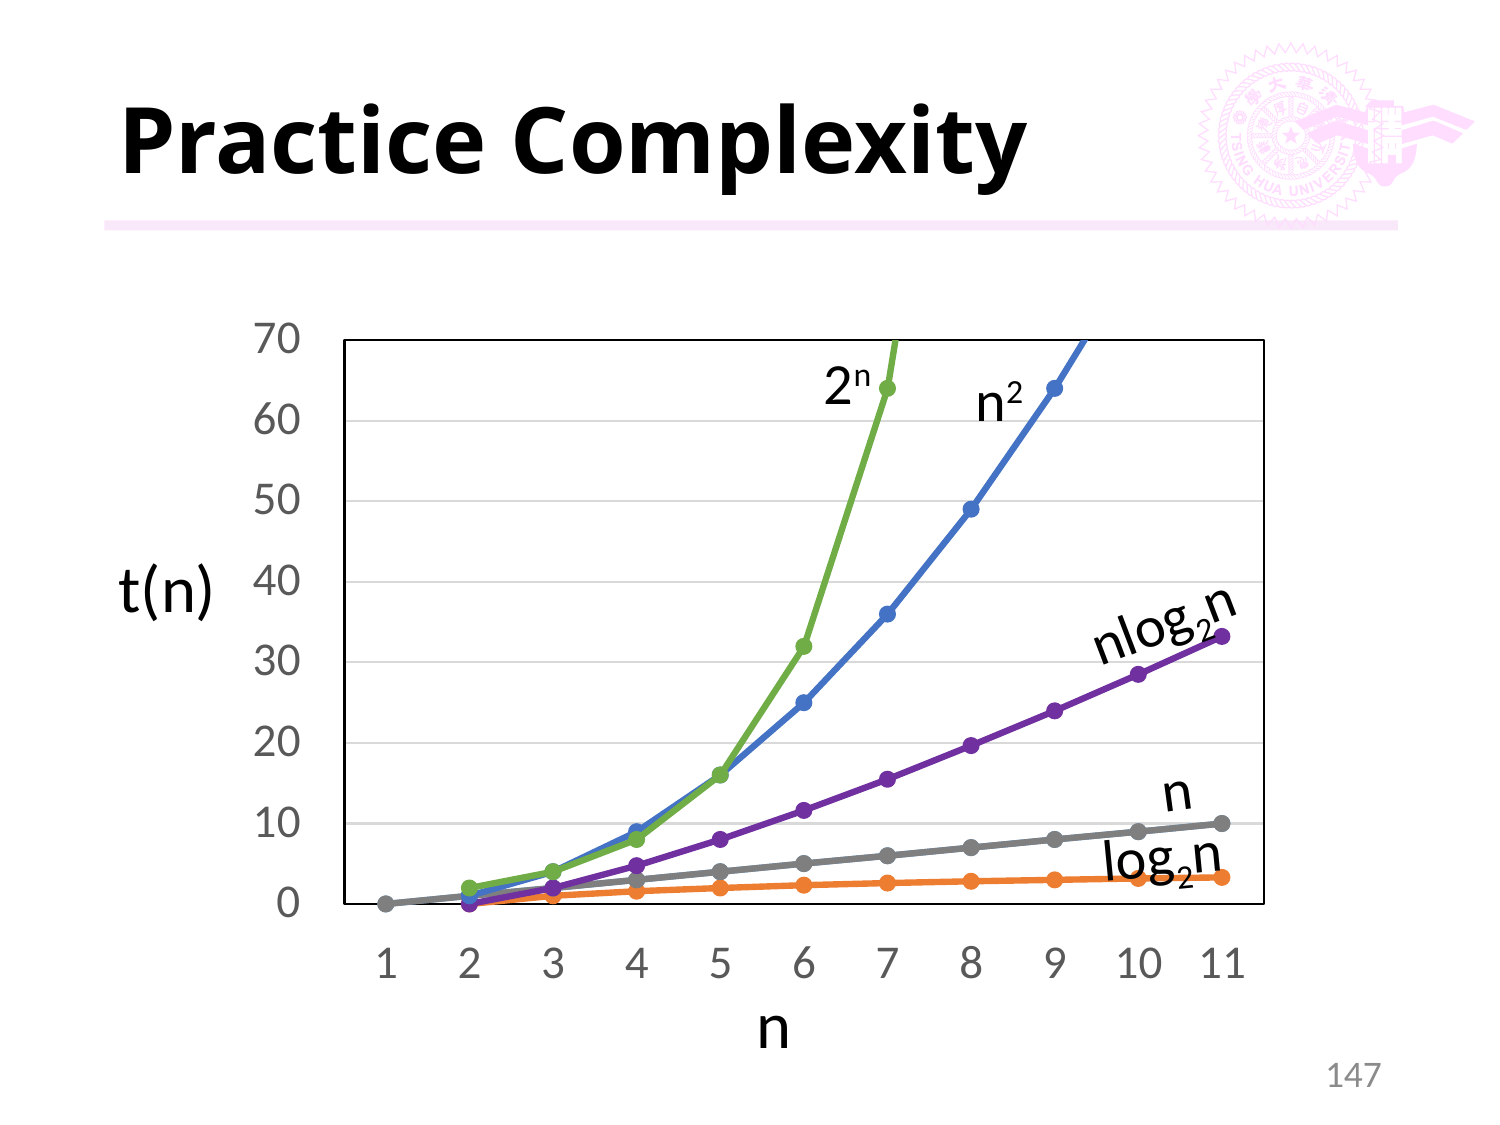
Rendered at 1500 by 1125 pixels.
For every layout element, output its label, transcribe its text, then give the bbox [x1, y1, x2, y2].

slide_number 147 [1059, 1042, 1397, 1103]
picture [232, 295, 1297, 1012]
title Practice Complexity [103, 59, 1397, 228]
text_box t(n) [104, 538, 232, 634]
text_box n [742, 1012, 807, 1070]
